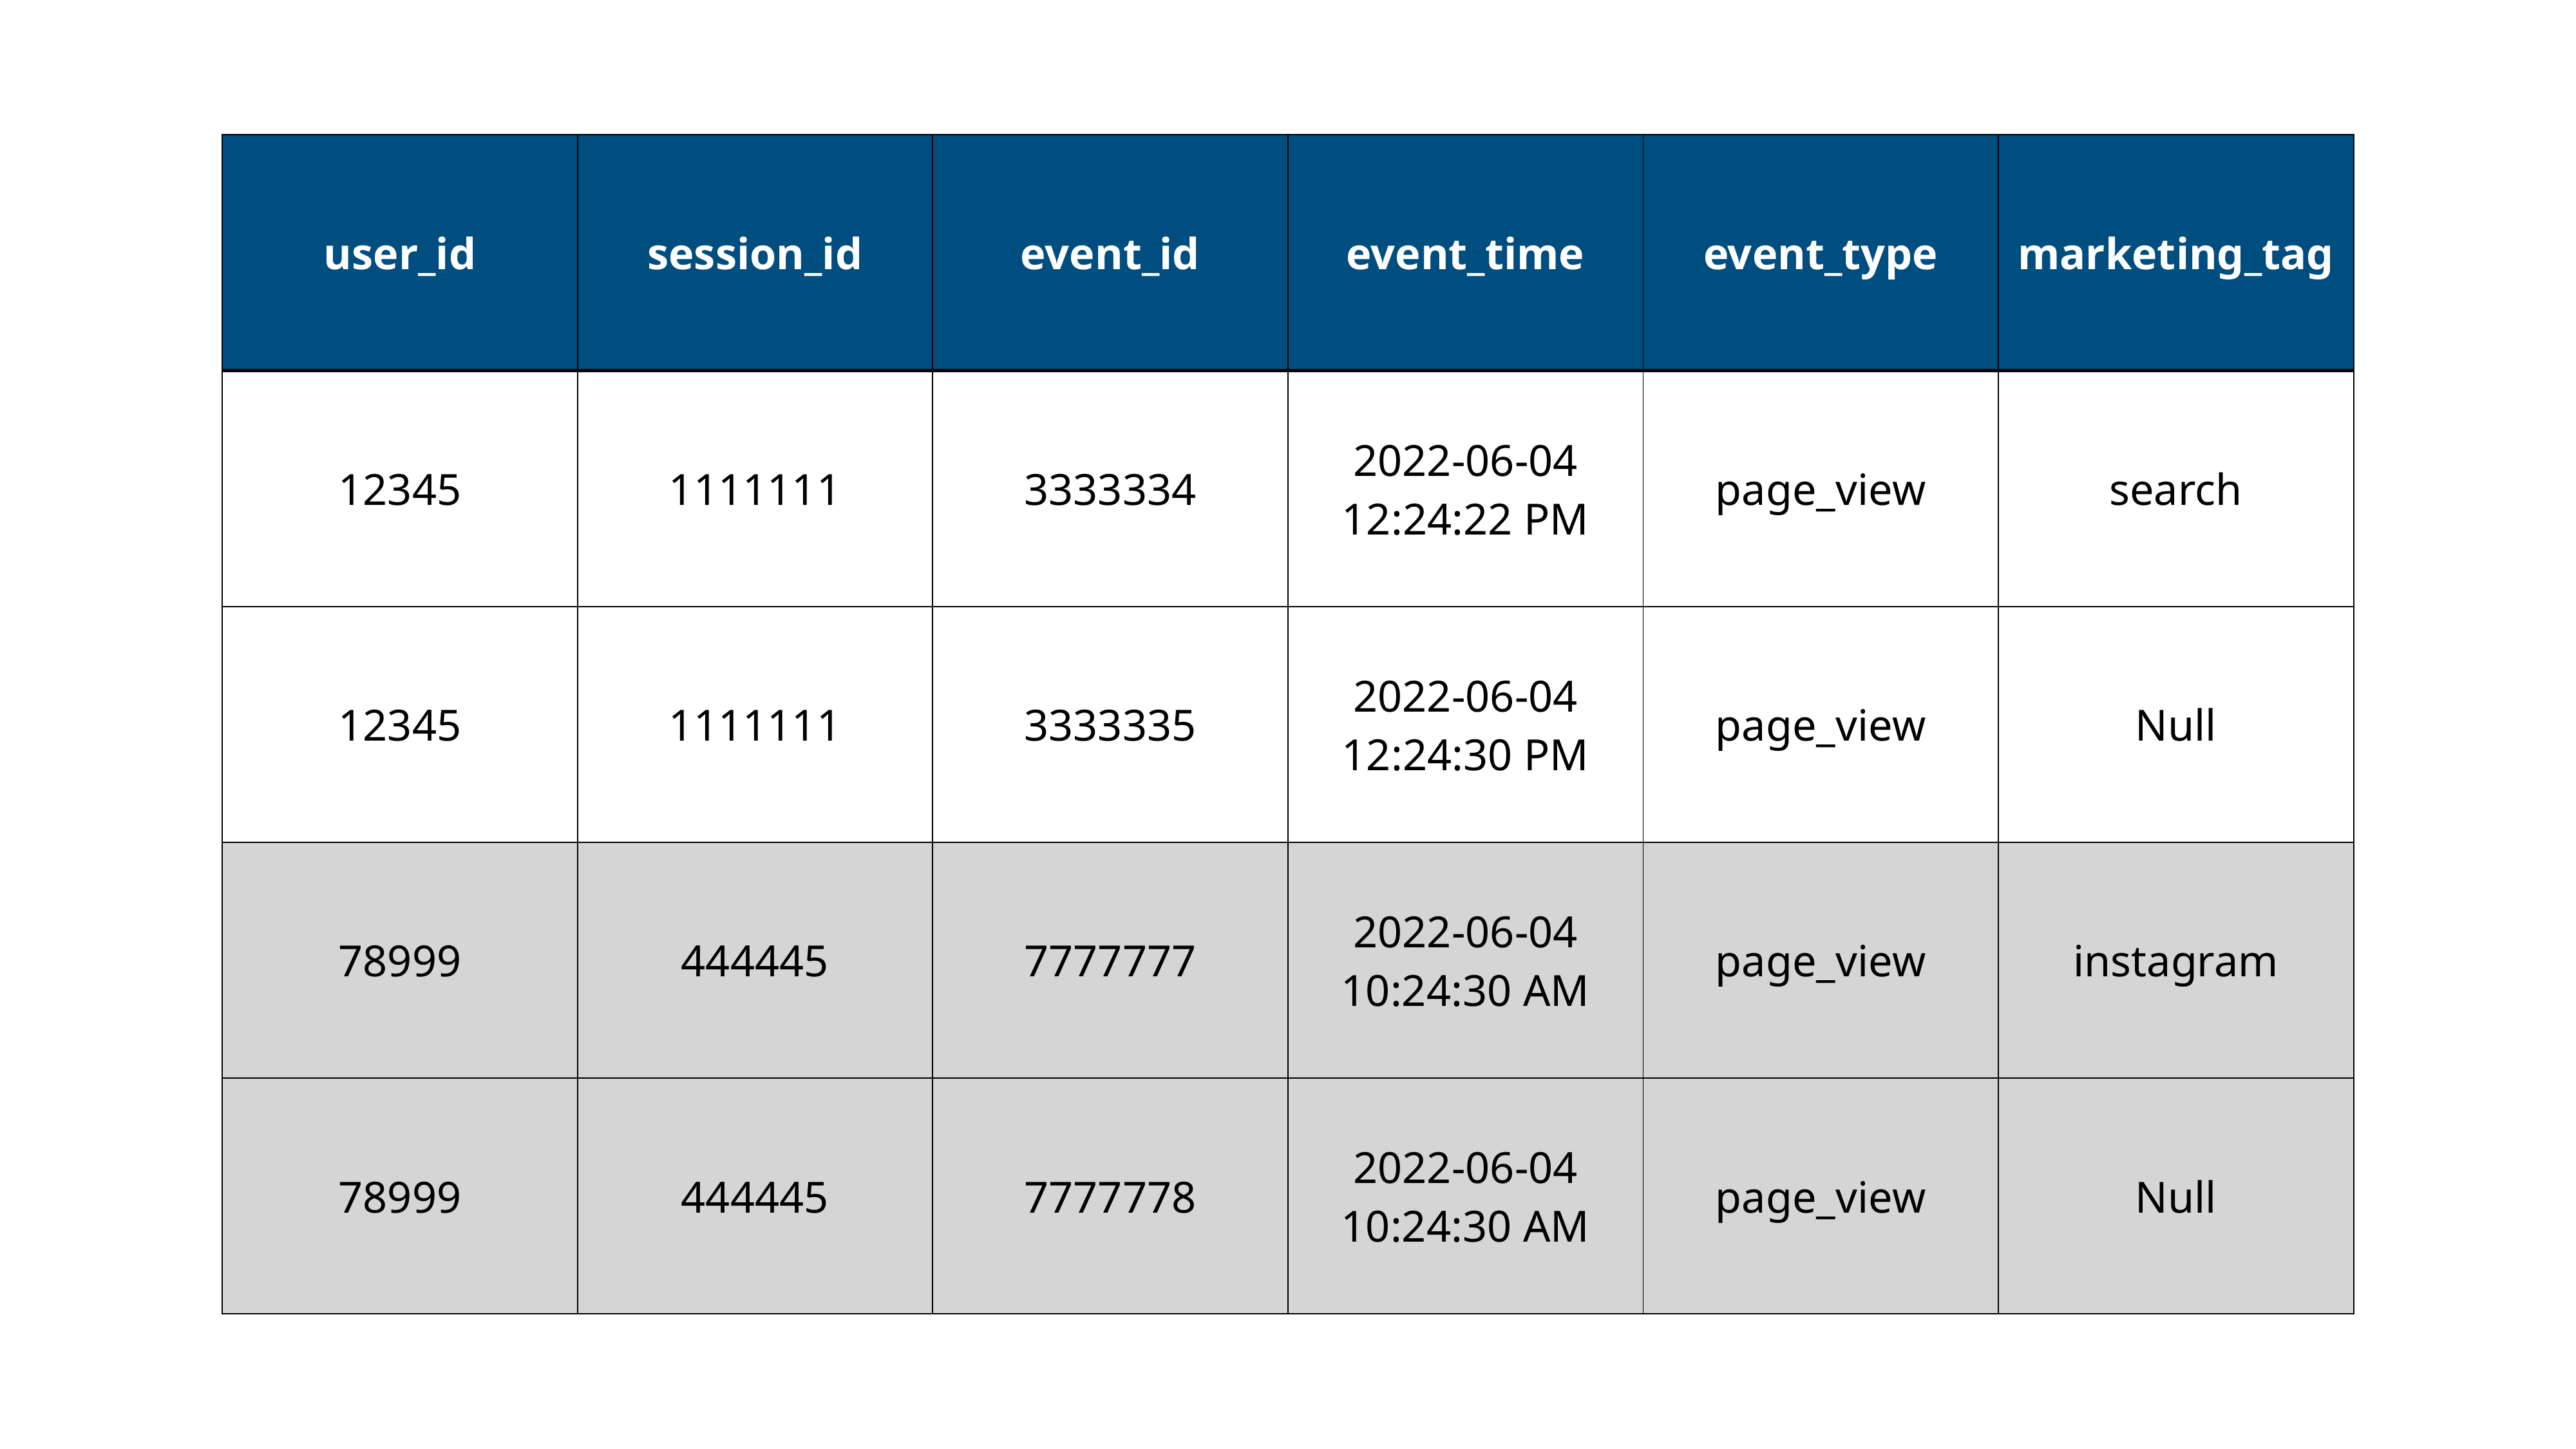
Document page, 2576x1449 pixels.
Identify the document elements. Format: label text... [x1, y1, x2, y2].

table_cell 12345 [223, 372, 577, 606]
table_header event_id [933, 135, 1287, 369]
table_cell Null [1999, 607, 2353, 842]
table_cell page_view [1643, 843, 1998, 1077]
table_cell 2022-06-04 10:24:30 AM [1289, 1079, 1643, 1313]
table_cell page_view [1643, 1079, 1998, 1313]
table_cell 3333335 [933, 607, 1287, 842]
table_cell 78999 [223, 843, 577, 1077]
table_cell 2022-06-04 10:24:30 AM [1289, 843, 1643, 1077]
table_cell page_view [1643, 372, 1998, 606]
table_header session_id [578, 135, 932, 369]
table_cell search [1999, 372, 2353, 606]
table_cell 7777777 [933, 843, 1287, 1077]
table_cell 444445 [578, 843, 932, 1077]
table_cell 2022-06-04 12:24:30 PM [1289, 607, 1643, 842]
table_cell 1111111 [578, 607, 932, 842]
table_cell 7777778 [933, 1079, 1287, 1313]
table_cell 444445 [578, 1079, 932, 1313]
table_header marketing_tag [1999, 135, 2353, 369]
table_cell 12345 [223, 607, 577, 842]
table_header event_time [1289, 135, 1643, 369]
table_header user_id [223, 135, 577, 369]
table_cell 78999 [223, 1079, 577, 1313]
table_cell Null [1999, 1079, 2353, 1313]
table_cell instagram [1999, 843, 2353, 1077]
table_cell 2022-06-04 12:24:22 PM [1289, 372, 1643, 606]
table_header event_type [1643, 135, 1998, 369]
table_cell 1111111 [578, 372, 932, 606]
table_cell 3333334 [933, 372, 1287, 606]
table_cell page_view [1643, 607, 1998, 842]
